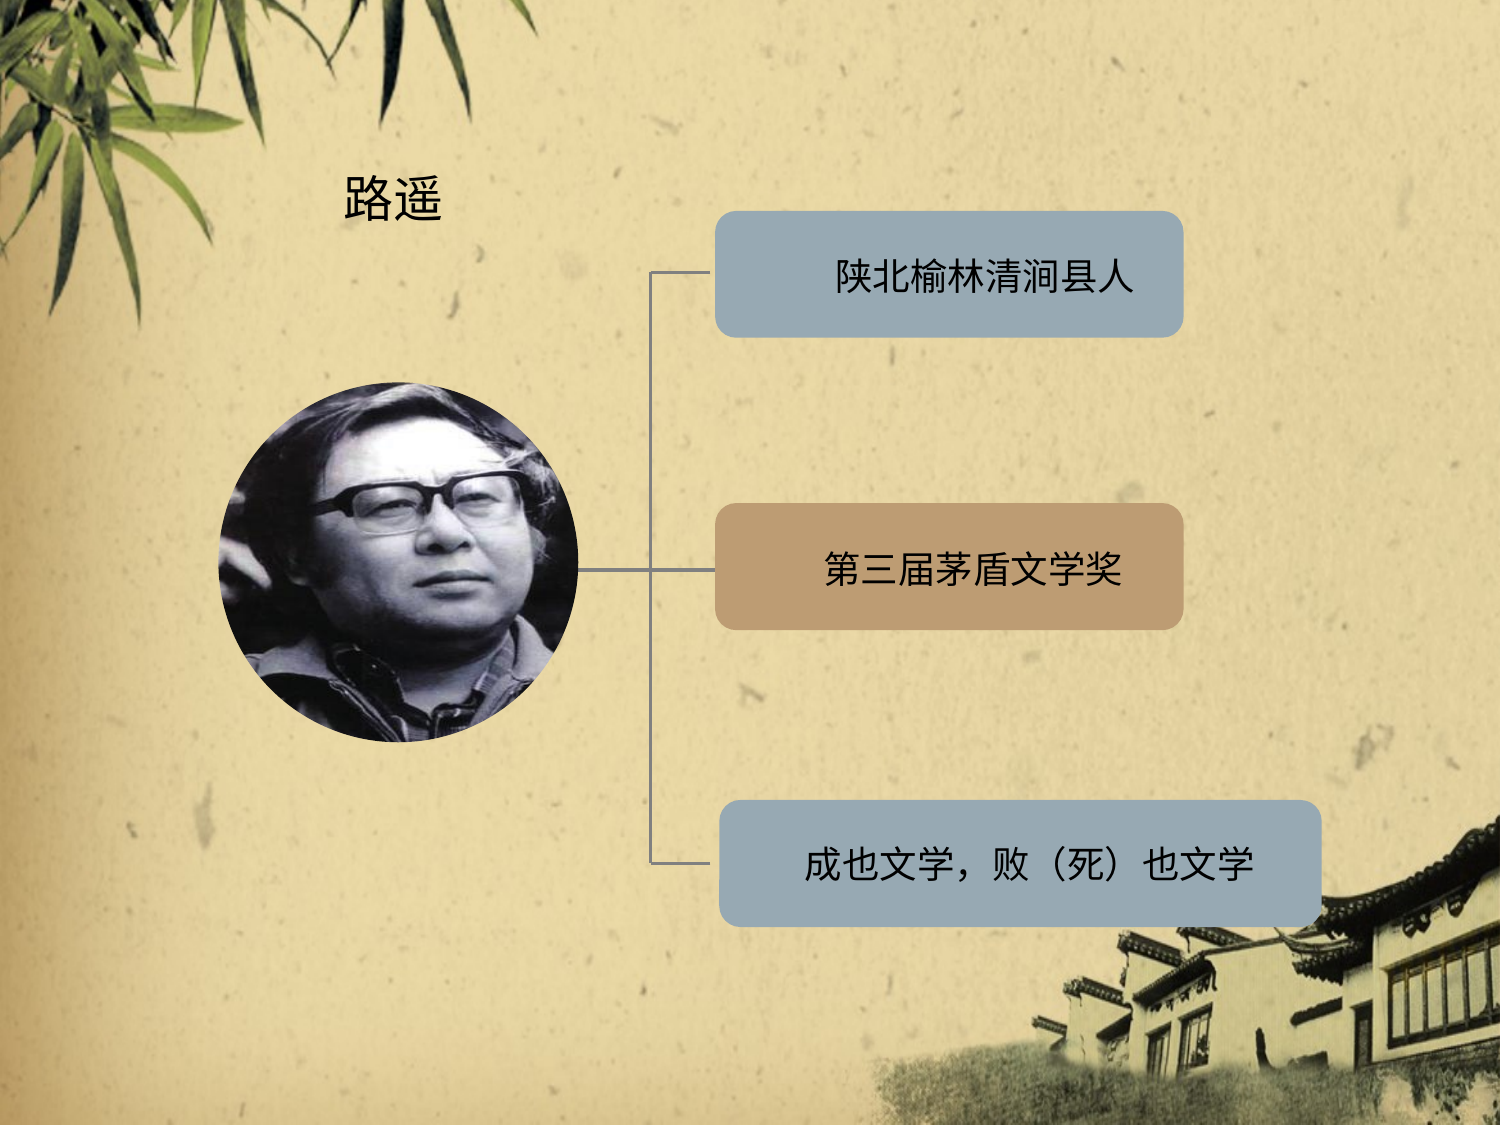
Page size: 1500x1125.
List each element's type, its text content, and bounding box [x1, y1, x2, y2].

text_box [713, 208, 1186, 340]
text_box [717, 797, 1324, 930]
text_box 陕北榆林清涧县人 [820, 246, 1151, 306]
text_box 成也文学，败（死）也文学 [789, 833, 1270, 893]
text_box [216, 380, 581, 745]
text_box 第三届茅盾文学奖 [808, 538, 1139, 599]
text_box [712, 500, 1186, 633]
text_box 路遥 [328, 160, 459, 236]
picture [0, 0, 1500, 1125]
